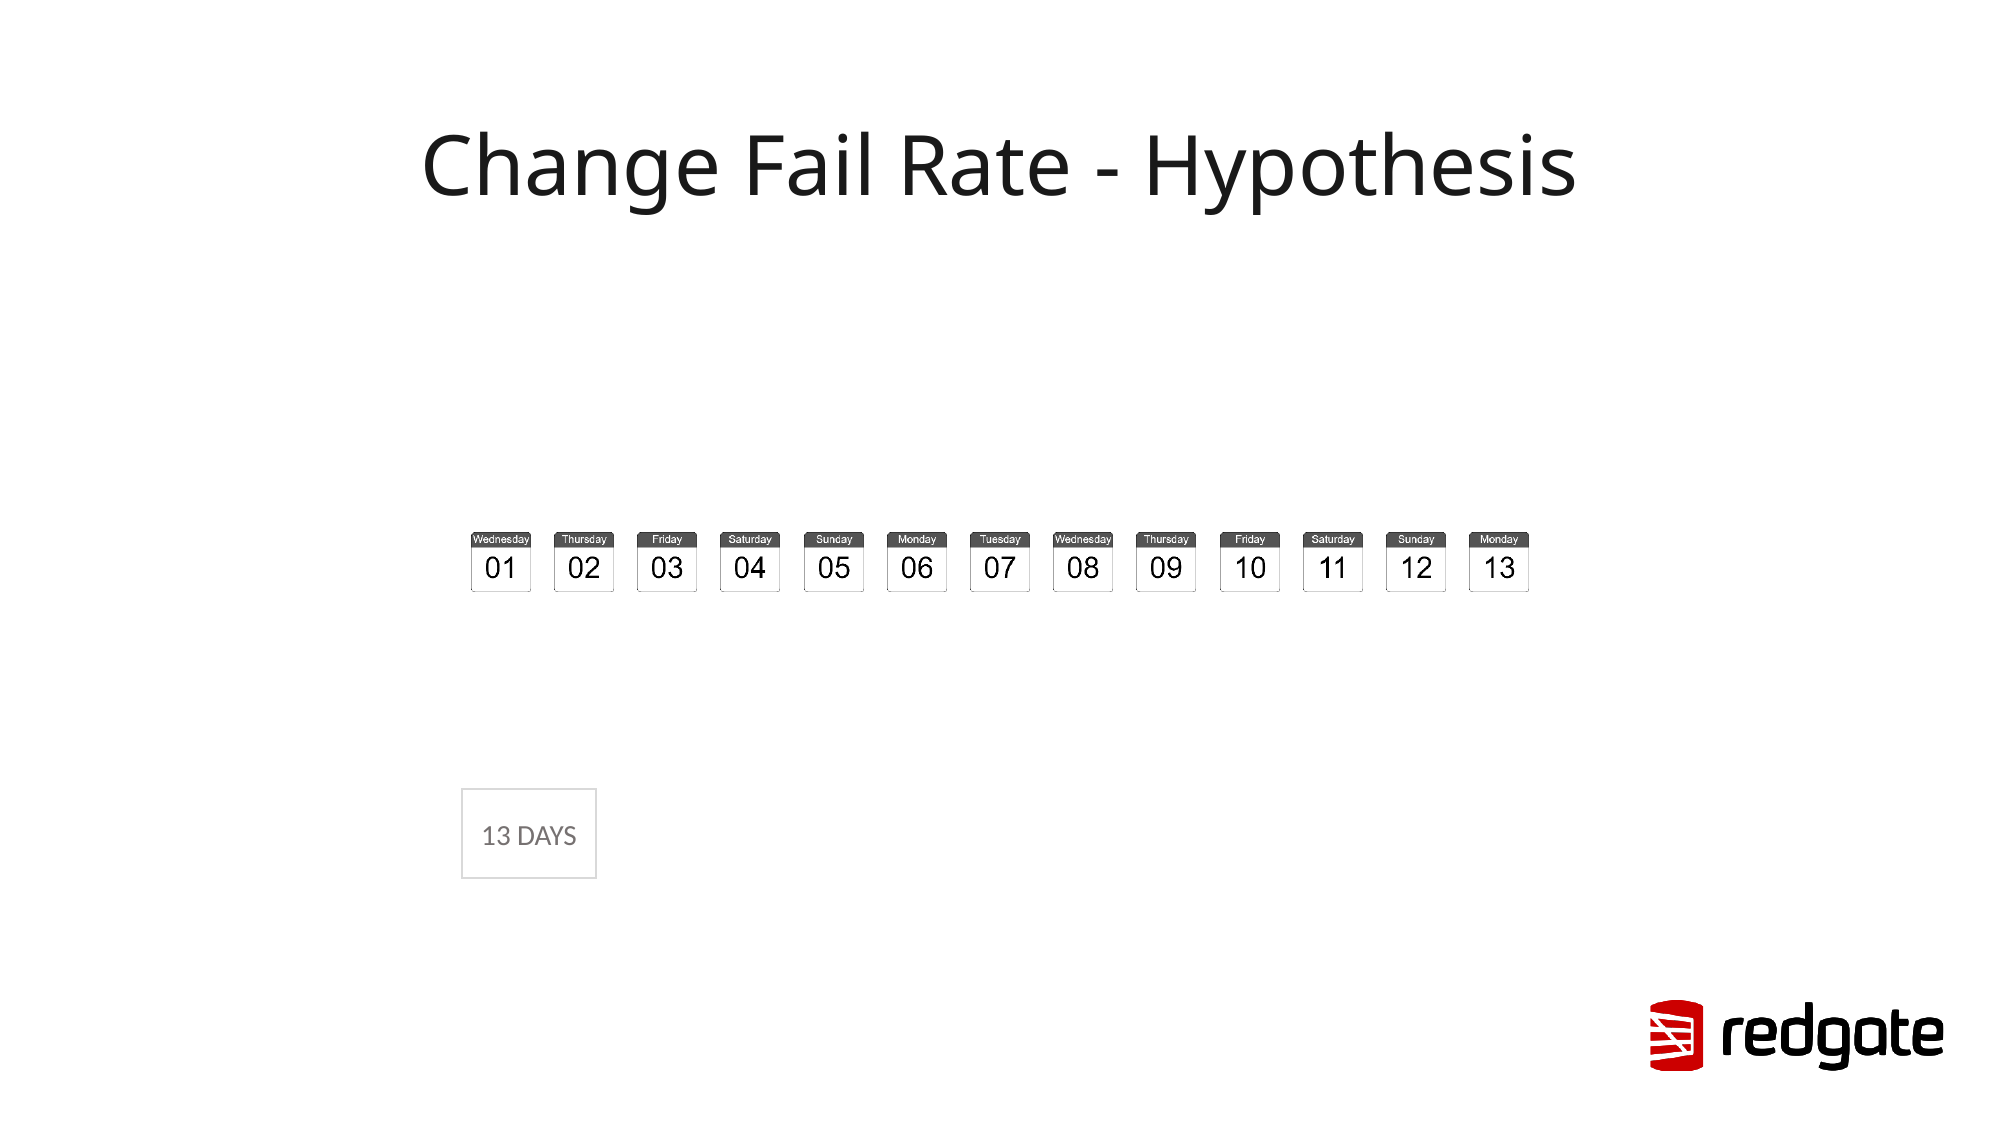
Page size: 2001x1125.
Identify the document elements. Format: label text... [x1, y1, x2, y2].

picture [1219, 532, 1279, 592]
picture [804, 532, 864, 592]
picture [1386, 532, 1446, 592]
picture [1136, 532, 1196, 592]
picture [1053, 532, 1113, 592]
picture [637, 532, 697, 592]
picture [471, 532, 531, 592]
picture [970, 532, 1030, 592]
picture [1303, 532, 1363, 592]
title Change Fail Rate - Hypothesis [137, 59, 1863, 278]
picture [1469, 532, 1529, 592]
picture [720, 532, 780, 592]
text_box 13 DAYS [461, 788, 597, 879]
picture [887, 532, 947, 592]
picture [554, 532, 614, 592]
